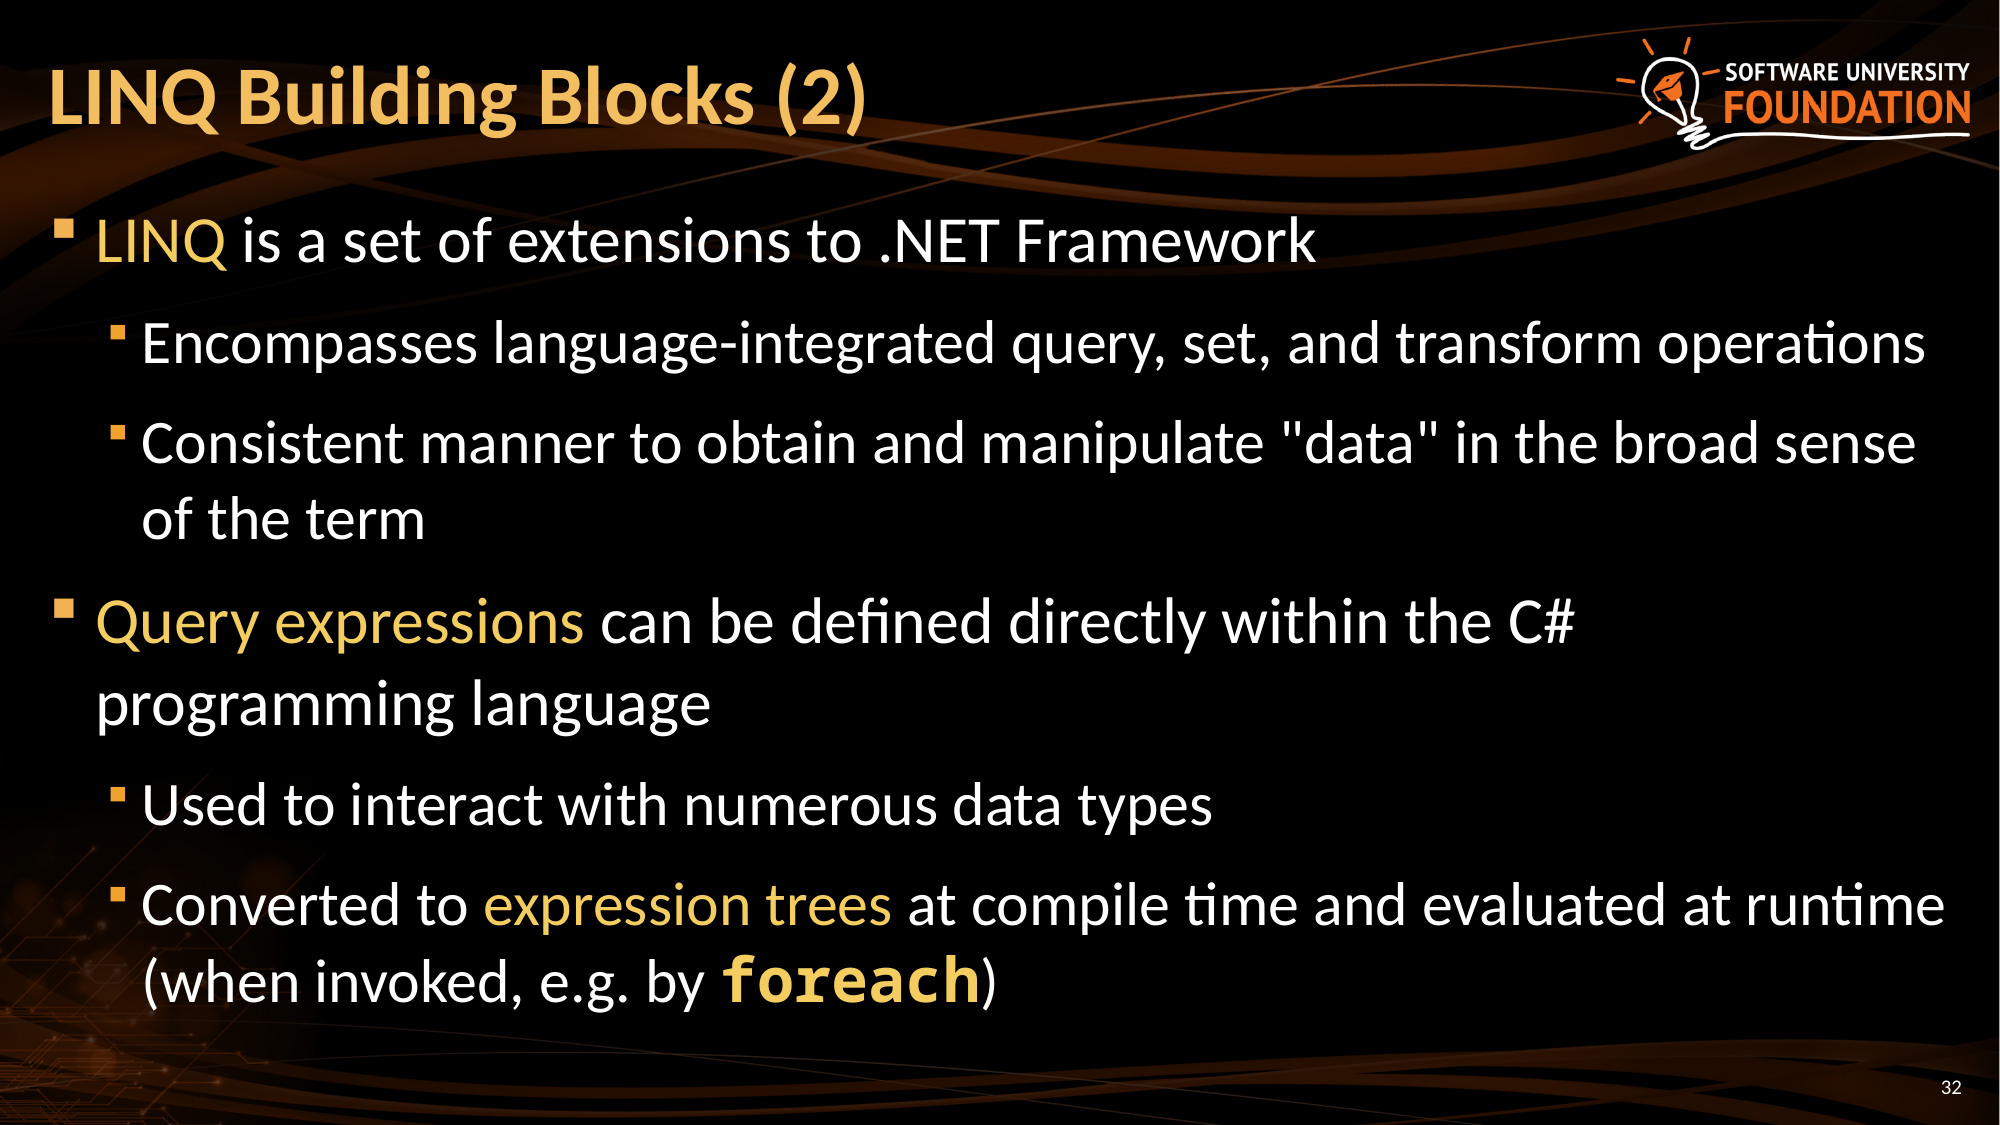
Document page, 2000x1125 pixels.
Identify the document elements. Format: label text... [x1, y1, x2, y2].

picture [0, 0, 2000, 1125]
list LINQ is a set of extensions to .NET Framework Encompasses language-integrated query, set, and transform operations Consistent manner to obtain and manipulate "data" in the broad sense of the term Query expressions can be defined directly within the C# programming language Used to interact with numerous data types Converted to expression trees at compile time and evaluated at runtime (when invoked, e.g. by foreach) [31, 188, 1968, 1103]
title LINQ Building Blocks (2) [30, 6, 1602, 189]
